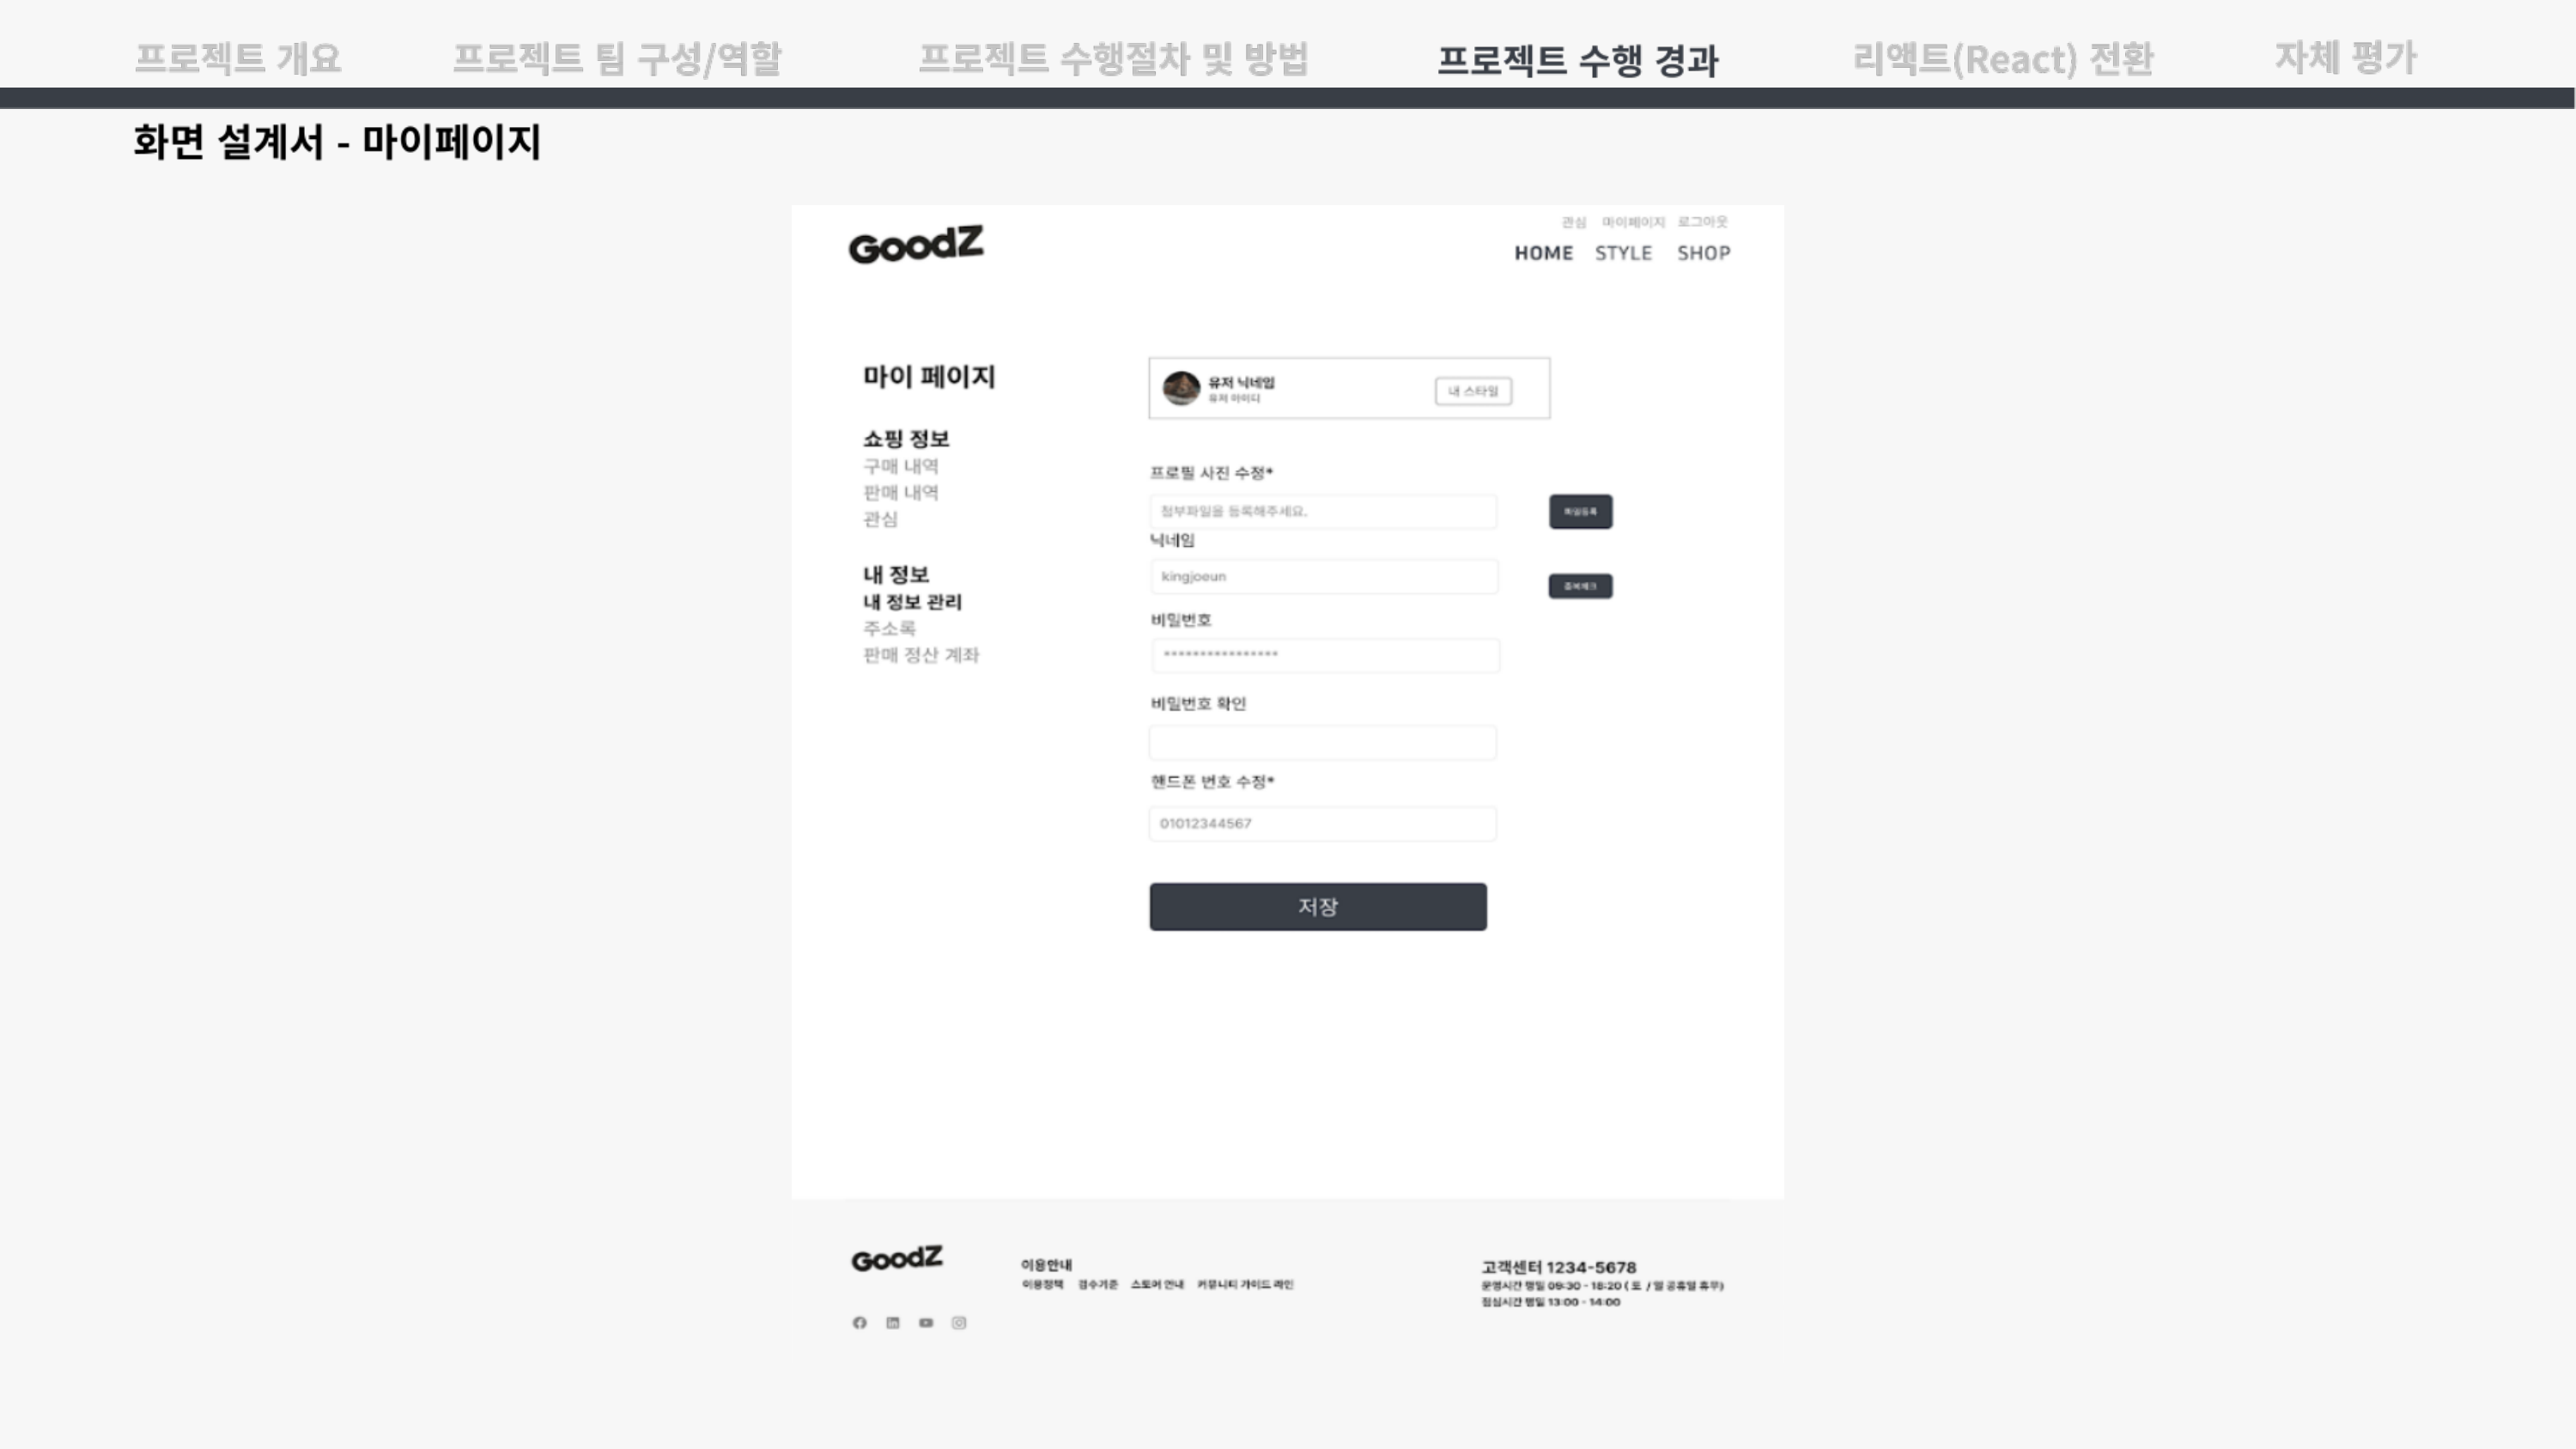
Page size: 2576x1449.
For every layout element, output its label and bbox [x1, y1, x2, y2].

picture [792, 205, 1784, 1363]
picture [0, 19, 2576, 206]
